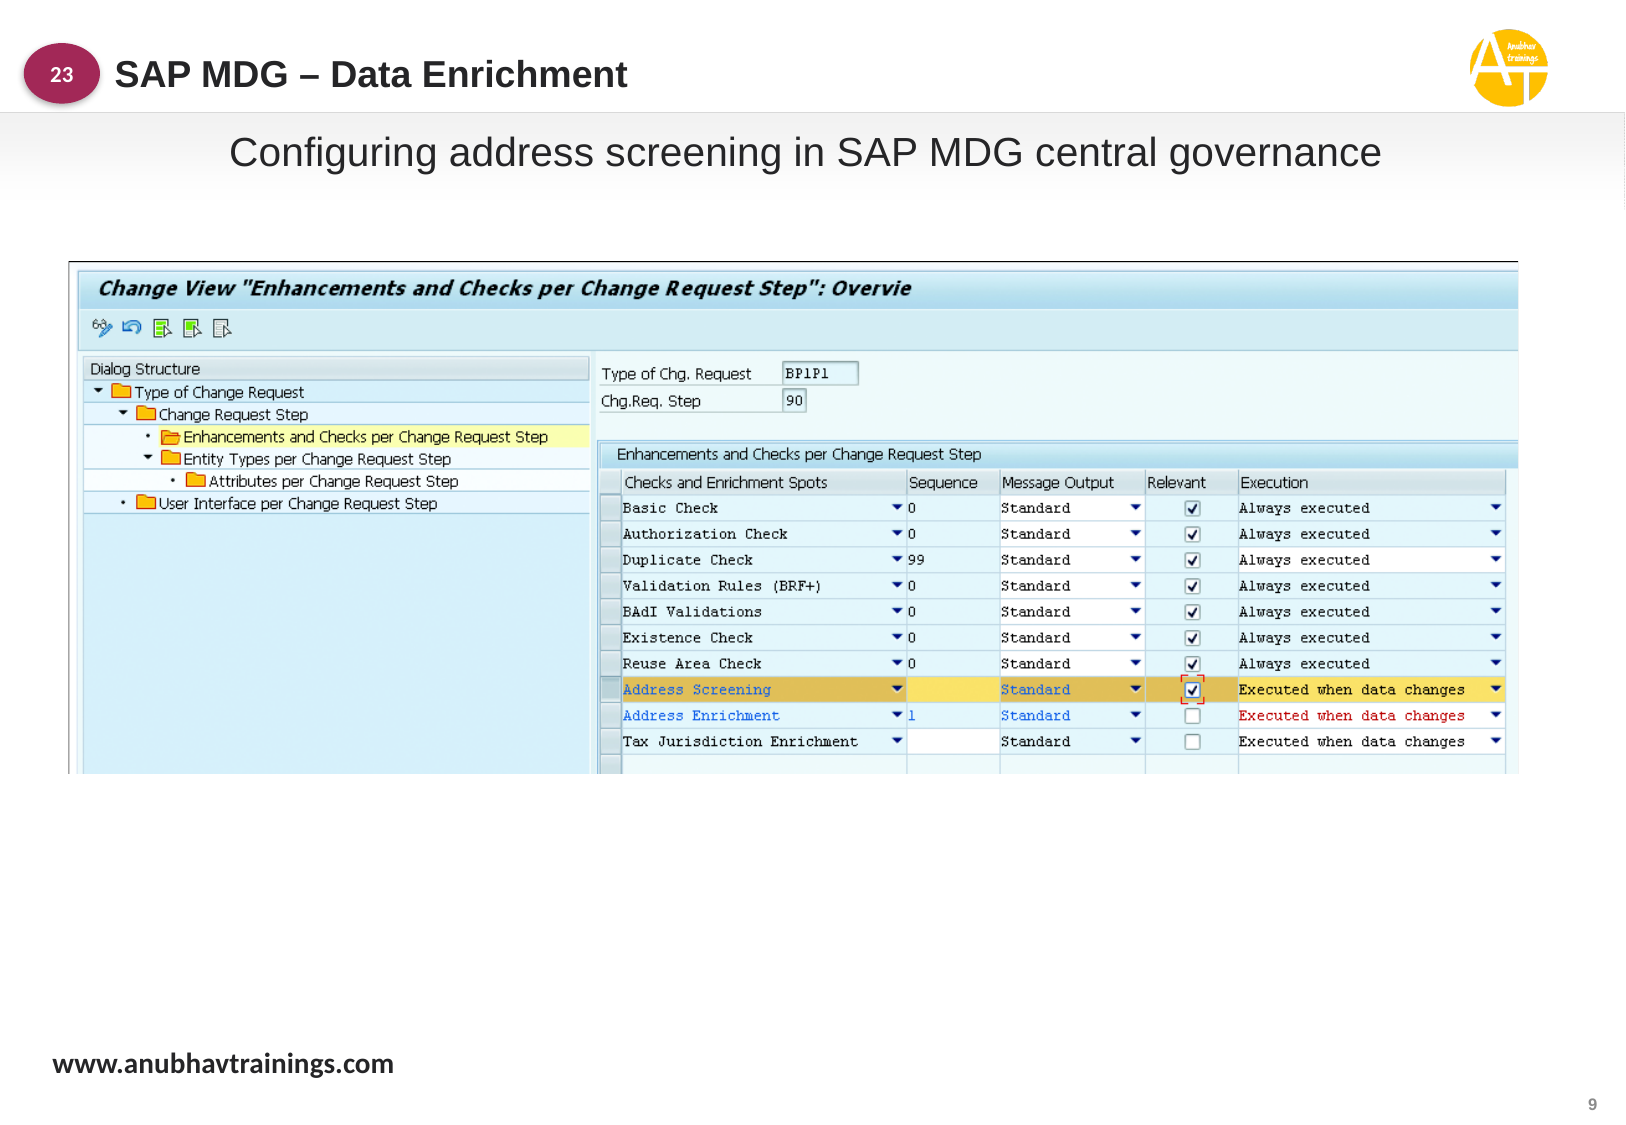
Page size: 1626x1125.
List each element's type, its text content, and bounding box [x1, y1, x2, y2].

title Configuring address screening in SAP MDG central governance [23, 124, 1588, 314]
picture [0, 113, 1625, 210]
text_box 23 [23, 42, 101, 105]
text_box SAP MDG – Data Enrichment [99, 42, 1438, 103]
picture [1462, 24, 1552, 112]
picture [68, 261, 1519, 775]
